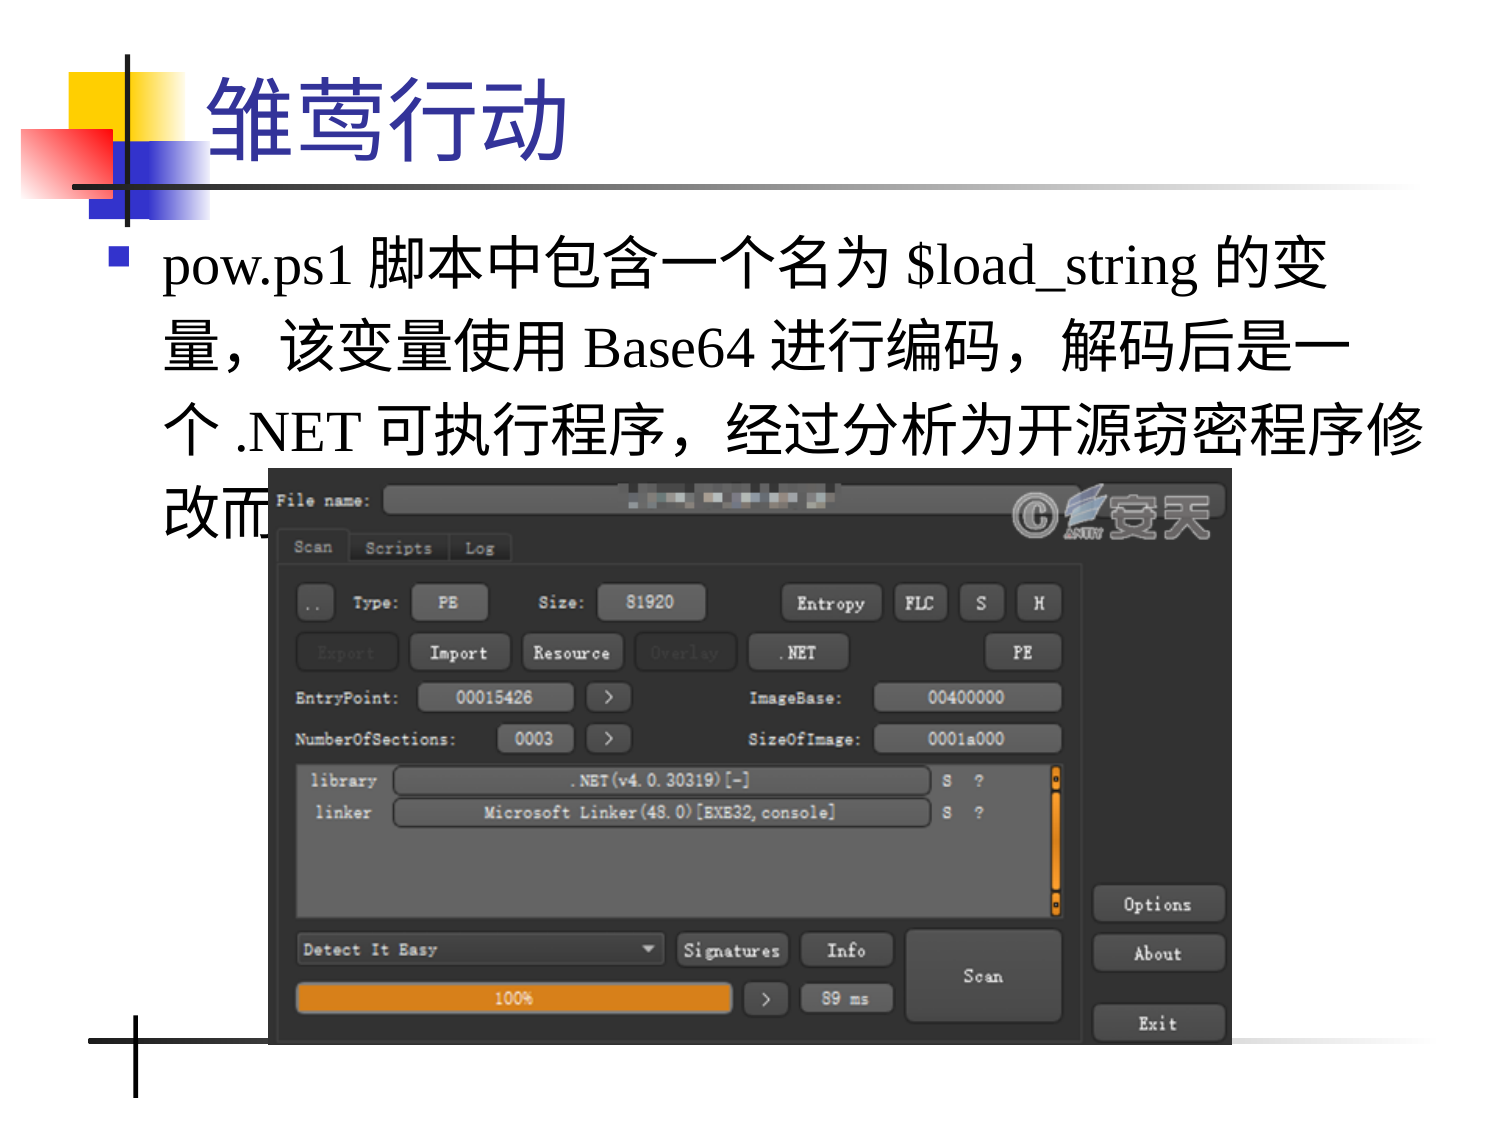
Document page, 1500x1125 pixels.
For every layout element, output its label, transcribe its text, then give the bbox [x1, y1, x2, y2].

title 雏莺行动 [188, 23, 1468, 181]
list pow.ps1脚本中包含一个名为$load_string的变量，该变量使用Base64进行编码，解码后是一个.NET可执行程序，经过分析为开源窃密程序修改而成 [90, 205, 1447, 881]
picture [267, 468, 1233, 1046]
